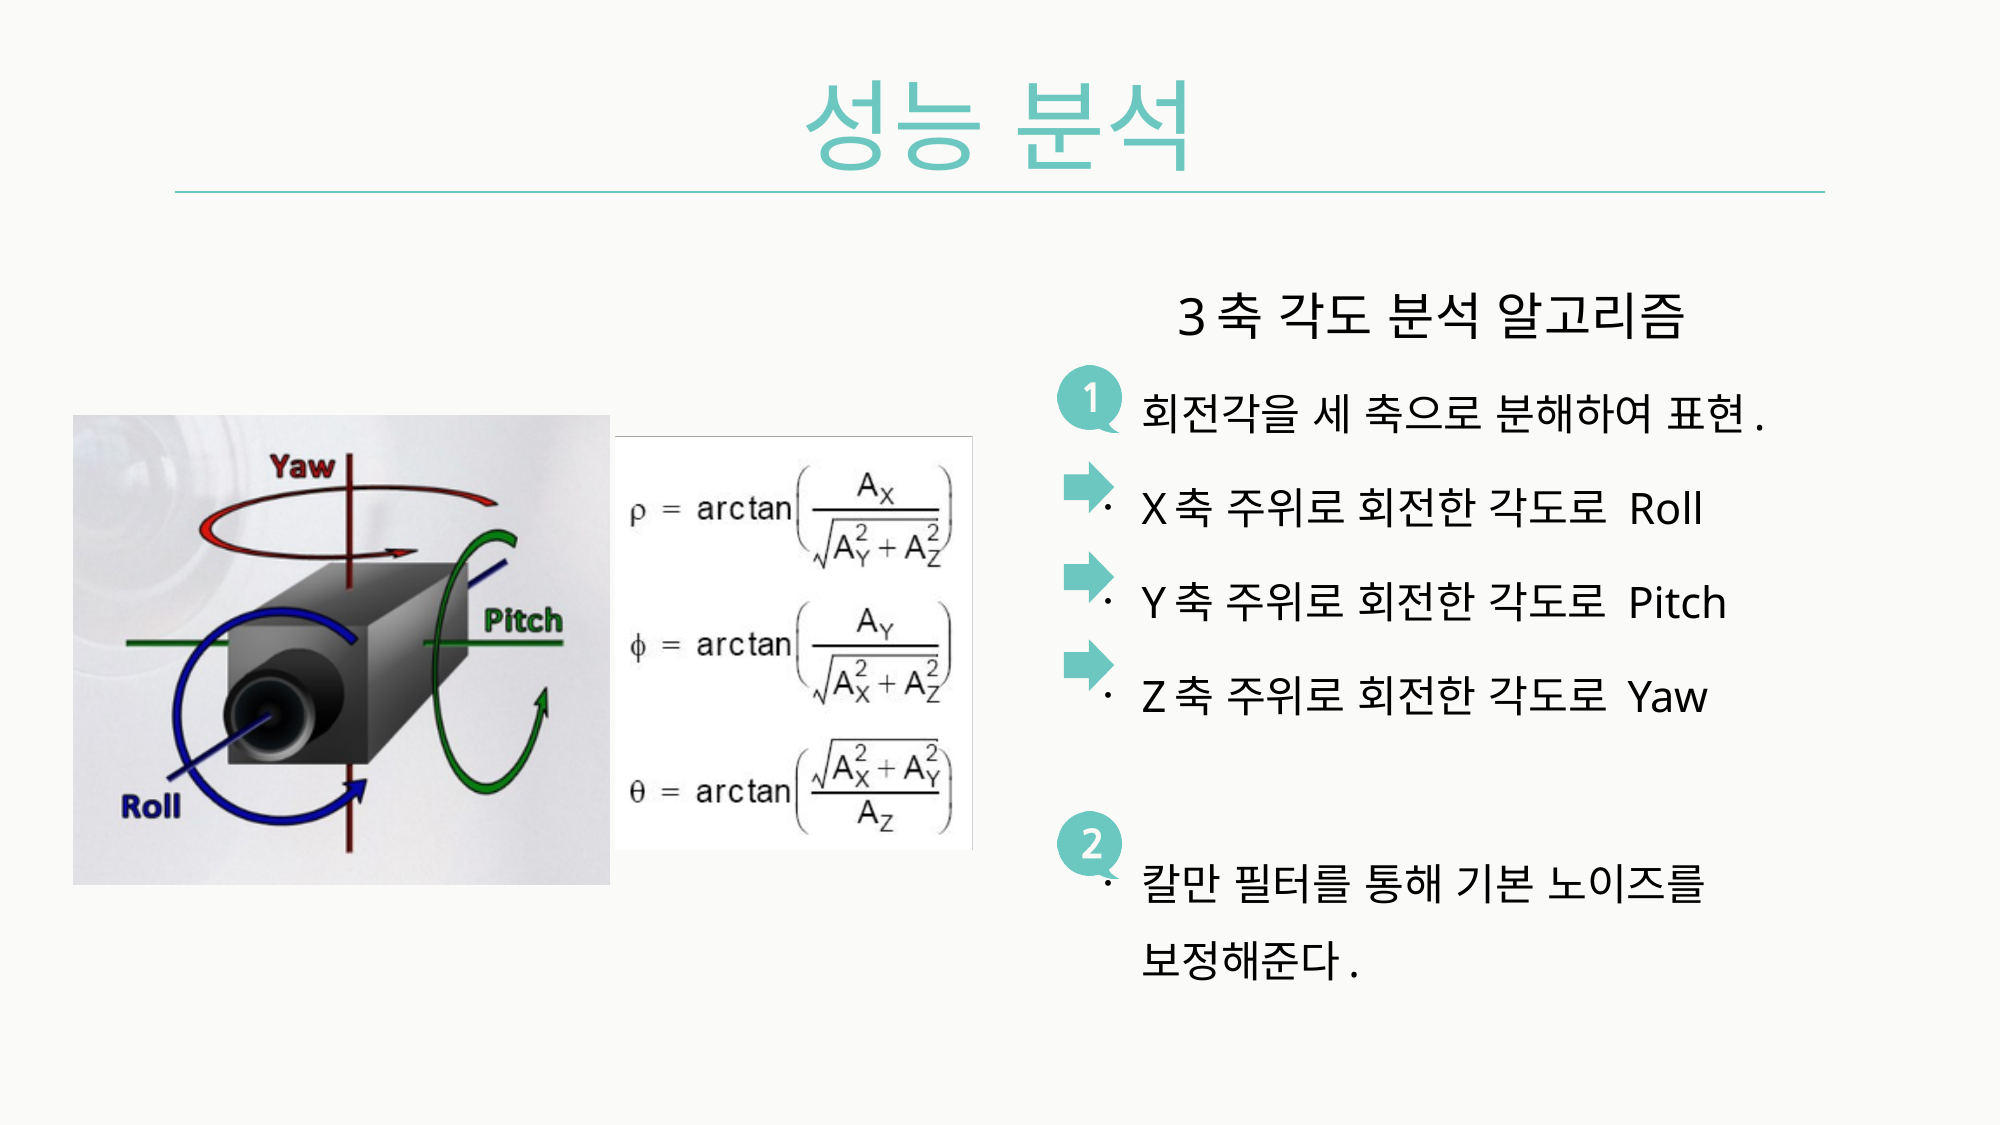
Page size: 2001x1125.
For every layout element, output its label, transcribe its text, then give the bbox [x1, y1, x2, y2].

text_box [1062, 636, 1116, 694]
picture [1057, 365, 1122, 433]
picture [615, 436, 973, 850]
text_box [1062, 458, 1116, 516]
text_box 성능 분석 [787, 56, 1213, 191]
text_box [1062, 548, 1116, 606]
text_box 3축 각도 분석 알고리즘 회전각을 세 축으로 분해하여 표현. X축 주위로 회전한 각도로 Roll Y축 주위로 회전한 각도로 Pitch Z축 주위로 회전한 각도로 Yaw 칼만 필터를 통해 기본 노이즈를 보정해준다. [1089, 245, 1775, 1055]
picture [1057, 811, 1122, 879]
picture [73, 415, 610, 885]
